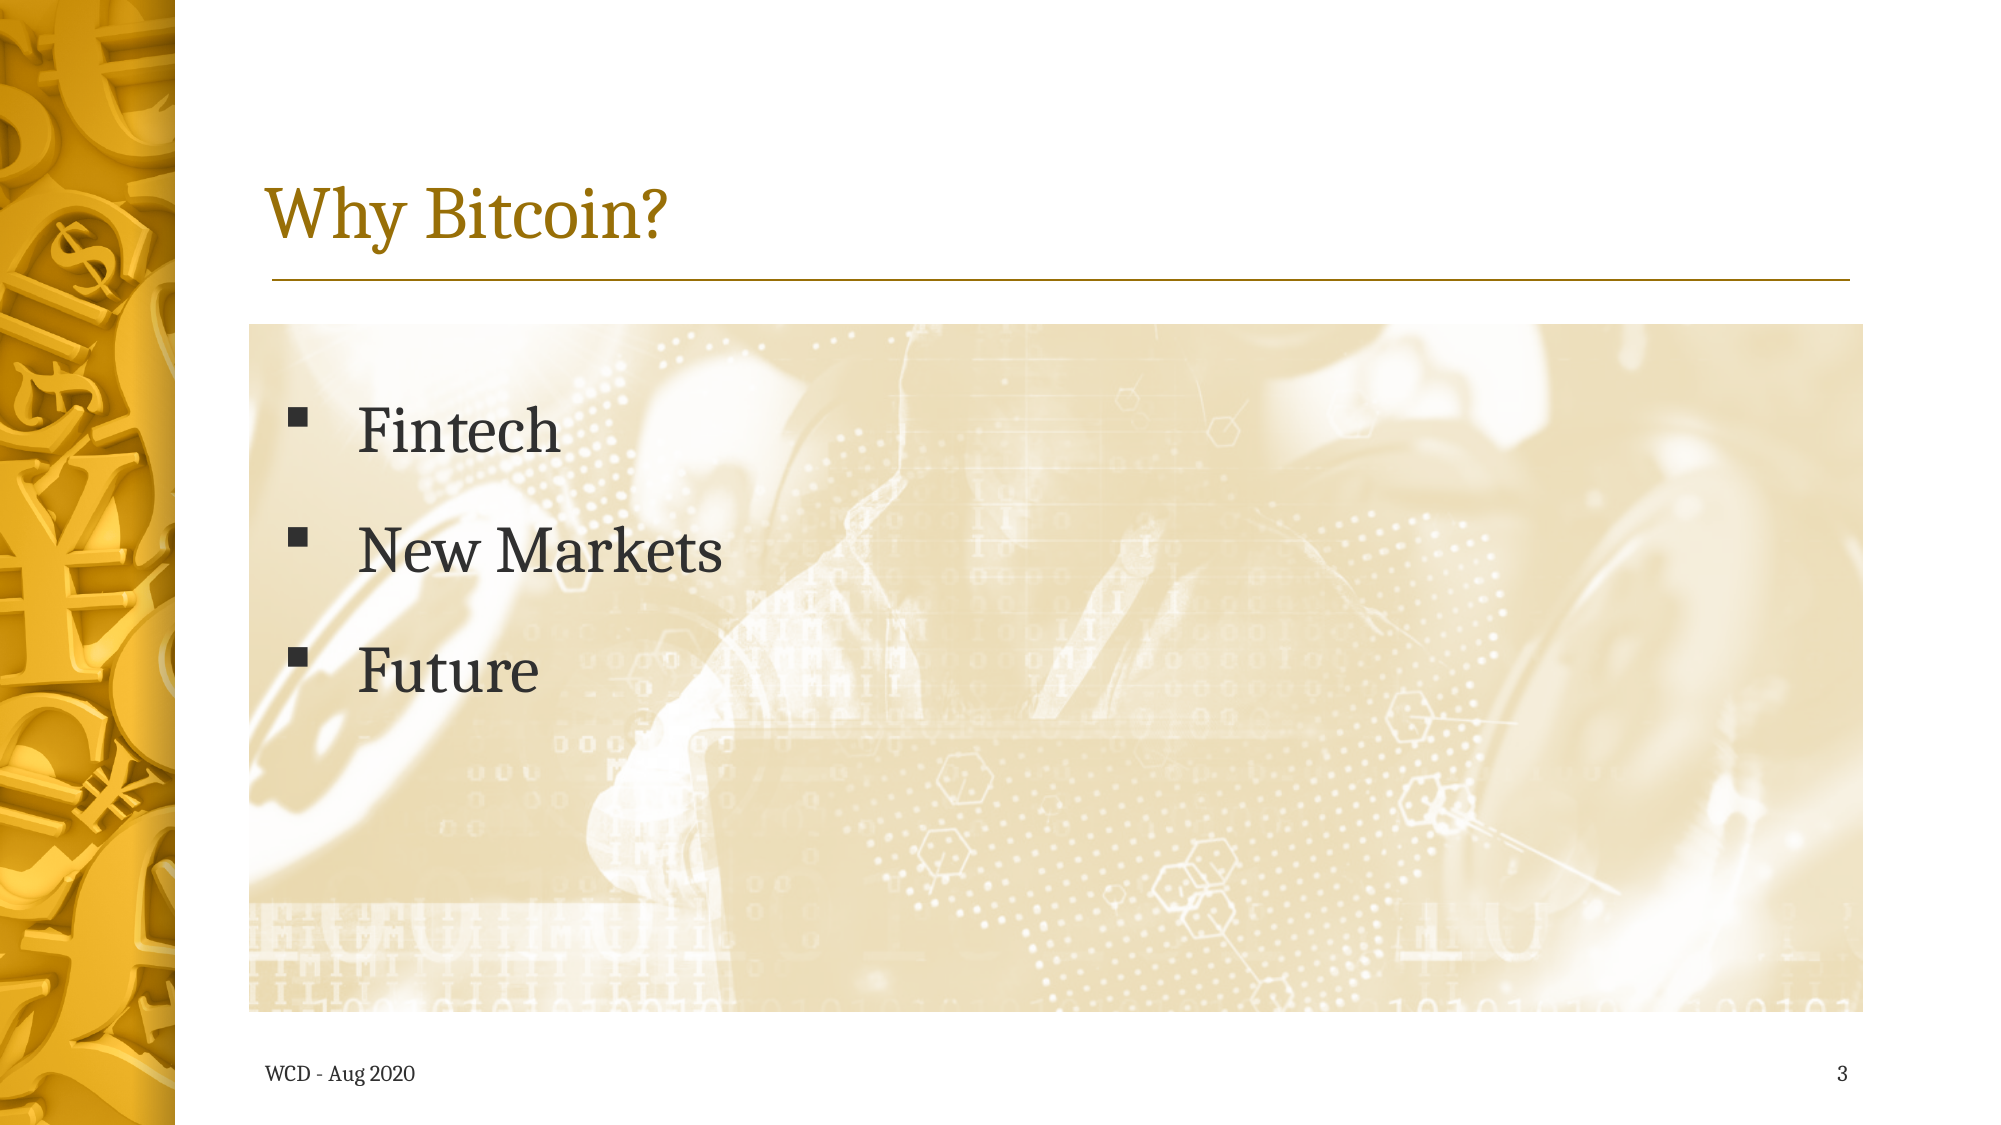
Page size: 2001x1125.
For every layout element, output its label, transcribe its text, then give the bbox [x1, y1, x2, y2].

picture [0, 0, 175, 1125]
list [249, 324, 1863, 1012]
footer WCD - Aug 2020 [249, 1050, 1227, 1096]
slide_number 3 [1687, 1050, 1863, 1096]
title Why Bitcoin? [249, 62, 1863, 263]
